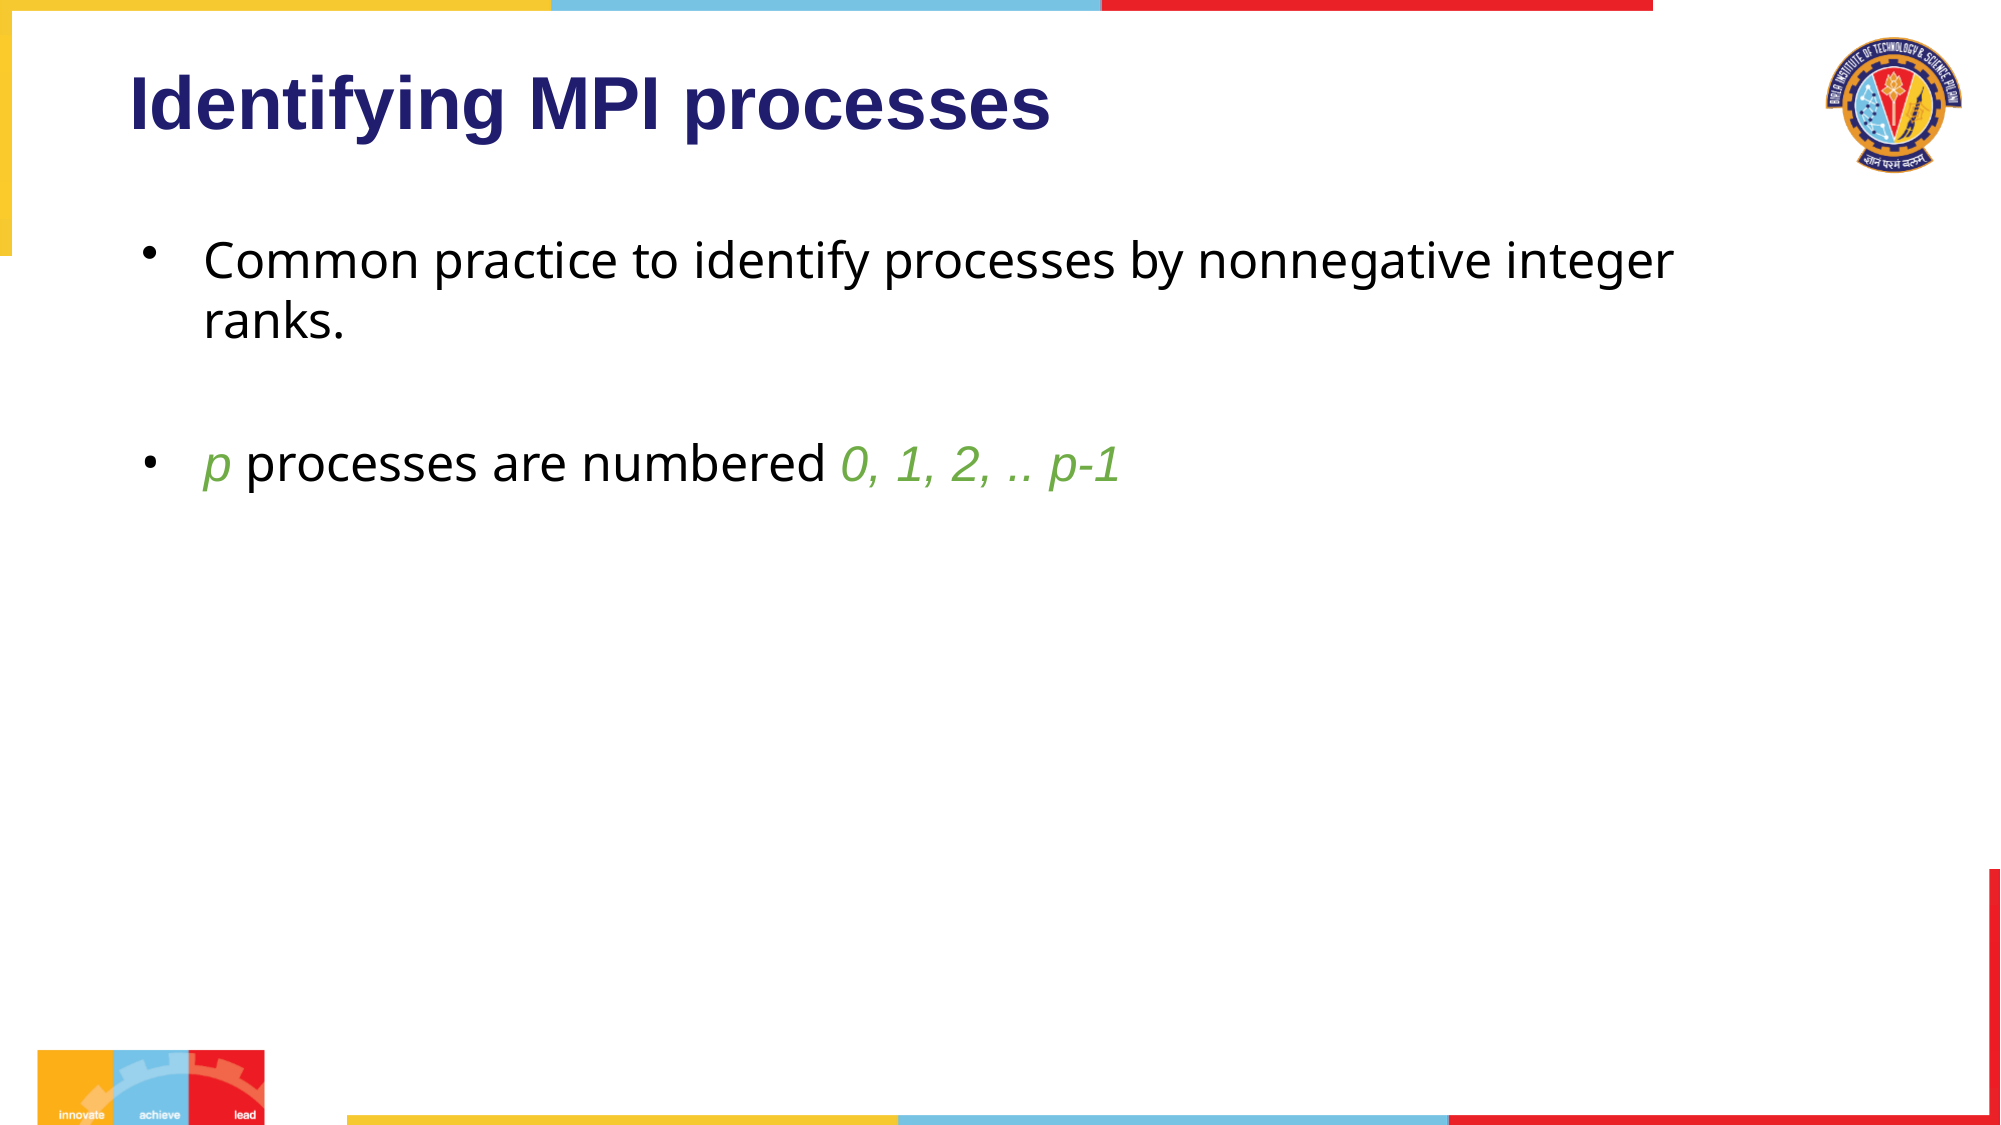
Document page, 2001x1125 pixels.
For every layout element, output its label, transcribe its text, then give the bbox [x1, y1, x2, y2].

title Identifying MPI processes [127, 52, 1873, 243]
text_box Common practice to identify processes by nonnegative integer ranks. p processes are numbered 0, 1, 2, .. p-1 [139, 226, 1738, 492]
picture [0, 0, 1653, 256]
picture [1825, 37, 1962, 174]
picture [37, 1049, 265, 1125]
picture [347, 869, 2000, 1125]
